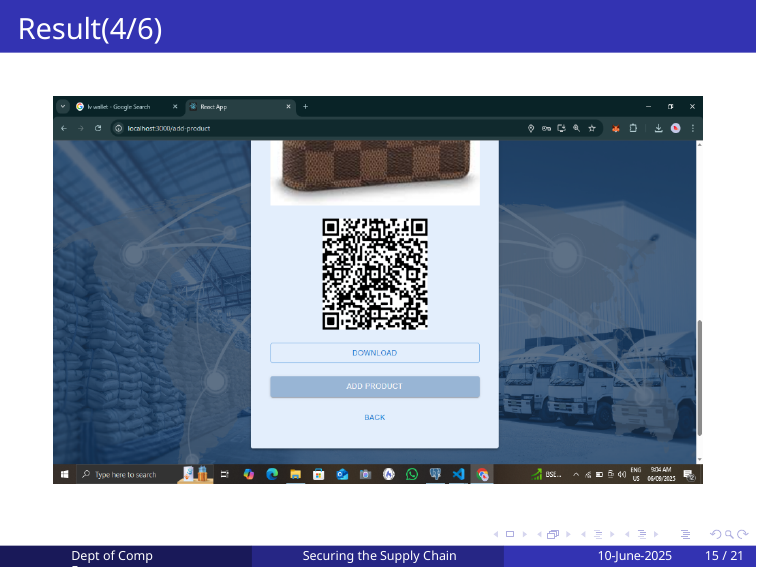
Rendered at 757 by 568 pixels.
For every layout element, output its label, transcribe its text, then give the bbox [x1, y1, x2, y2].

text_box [0, 545, 757, 568]
picture [52, 96, 703, 485]
title Result(4/6) [15, 7, 167, 106]
